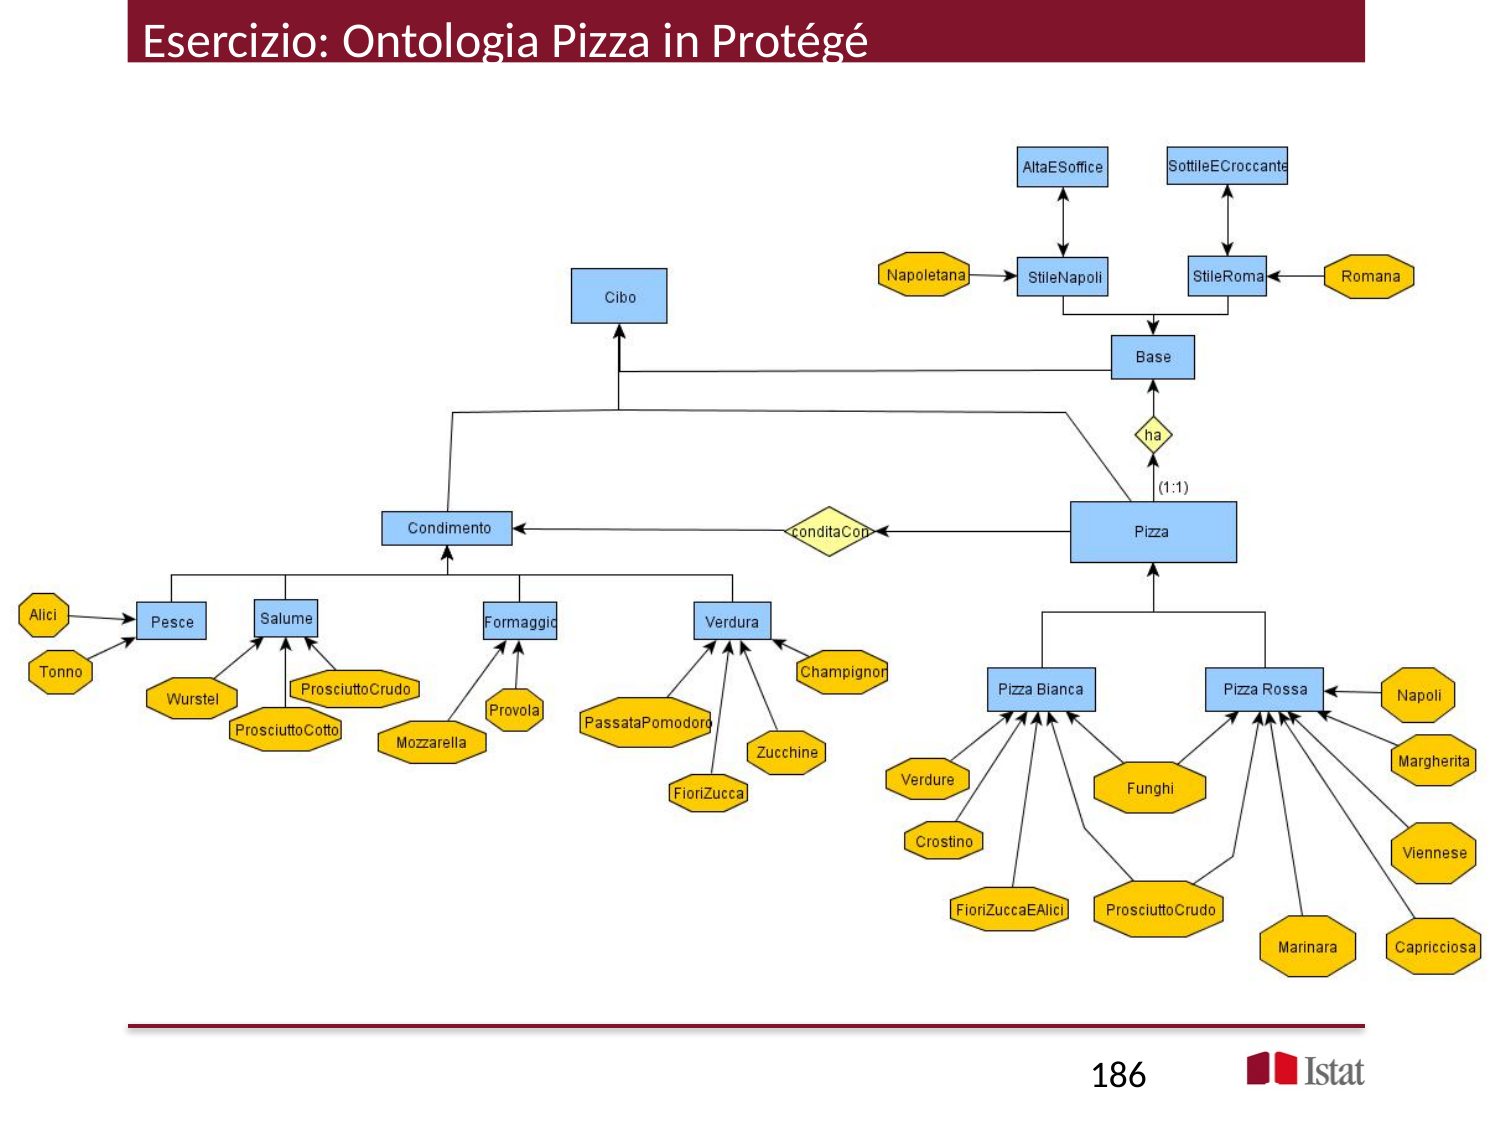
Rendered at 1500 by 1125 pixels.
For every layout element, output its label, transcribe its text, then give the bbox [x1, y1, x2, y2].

slide_number 186 [1074, 1042, 1425, 1103]
text_box Esercizio: Ontologia Pizza in Protégé [127, 0, 886, 75]
picture [0, 128, 1500, 997]
